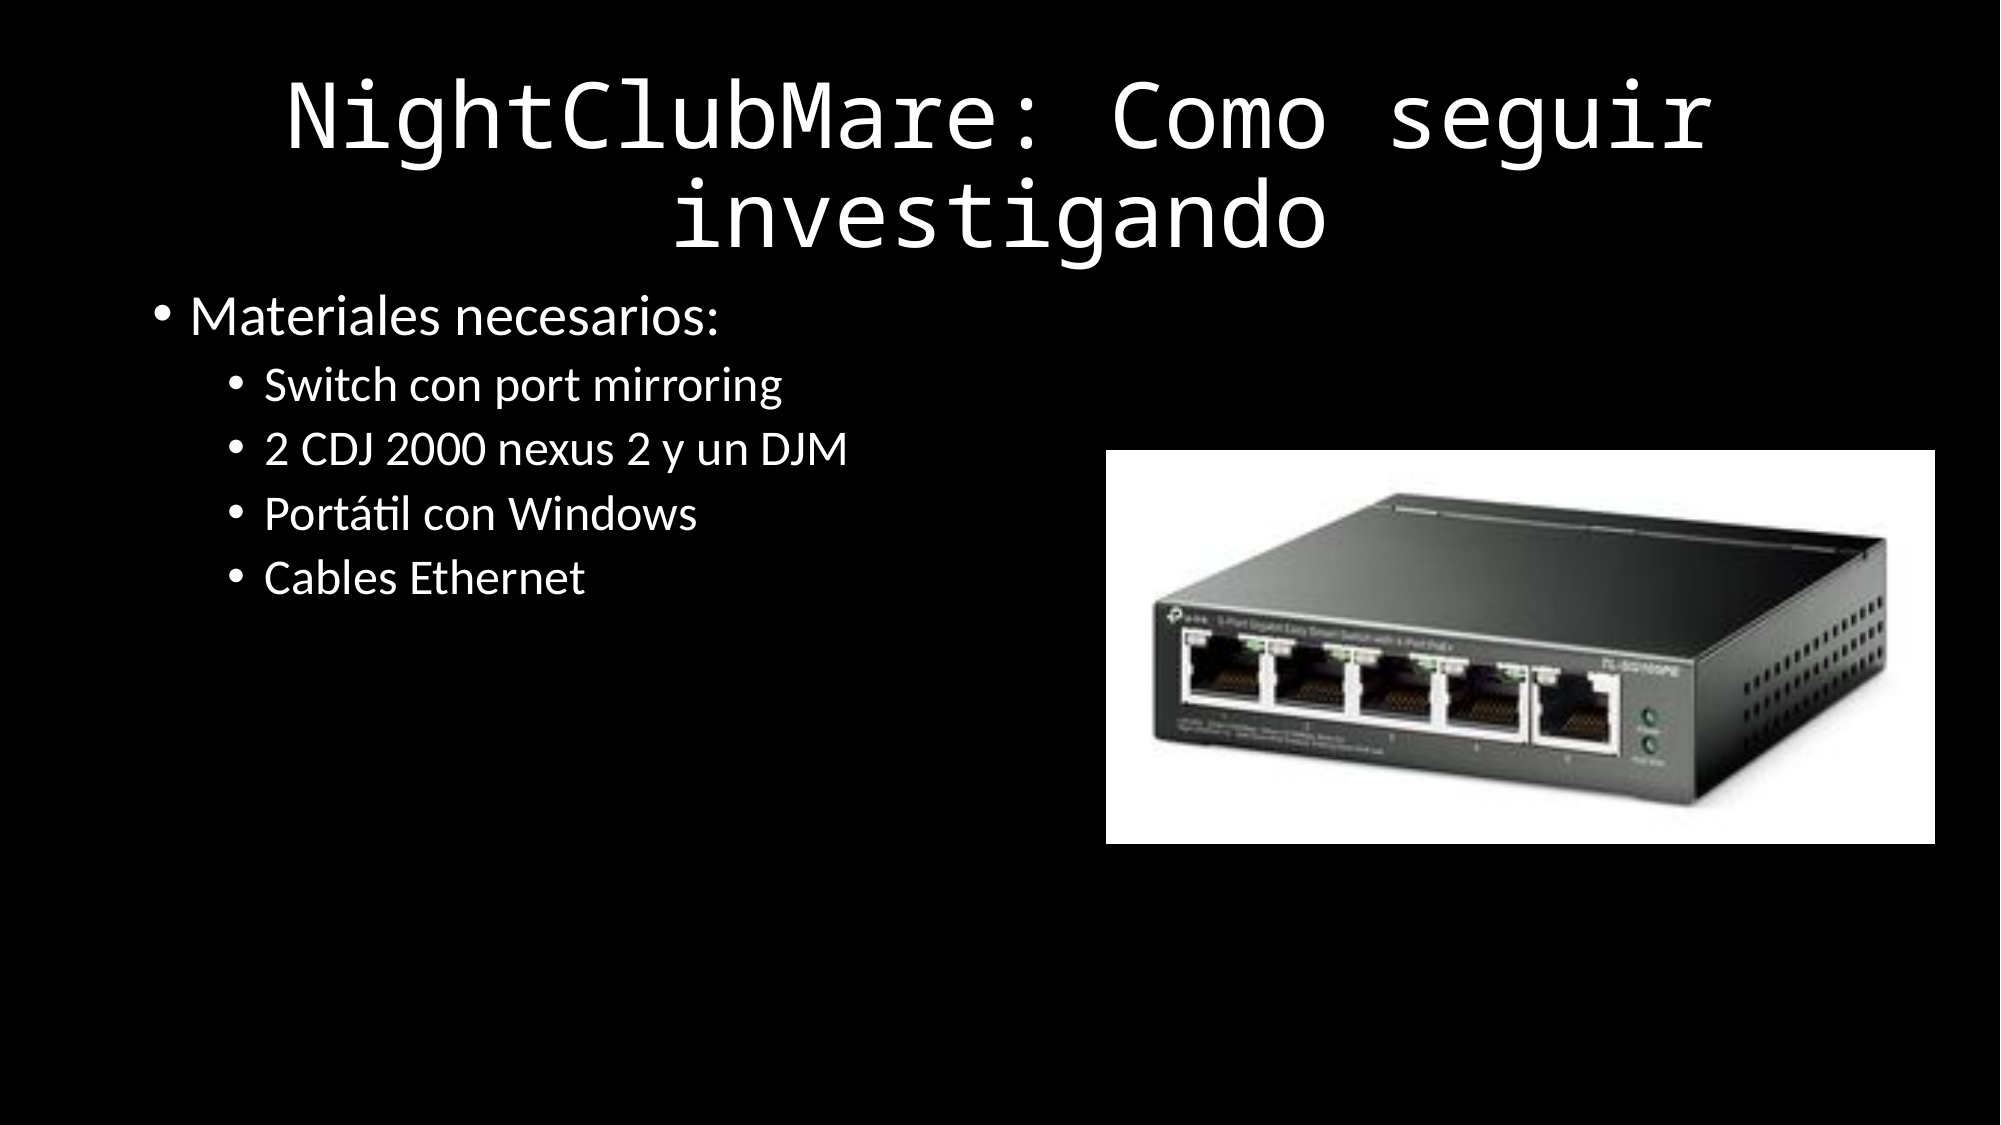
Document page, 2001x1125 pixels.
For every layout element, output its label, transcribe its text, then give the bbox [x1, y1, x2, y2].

list Materiales necesarios: Switch con port mirroring 2 CDJ 2000 nexus 2 y un DJM Portátil con Windows Cables Ethernet [137, 277, 1863, 992]
picture [1106, 450, 1935, 844]
title NightClubMare: Como seguir investigando [137, 59, 1863, 277]
